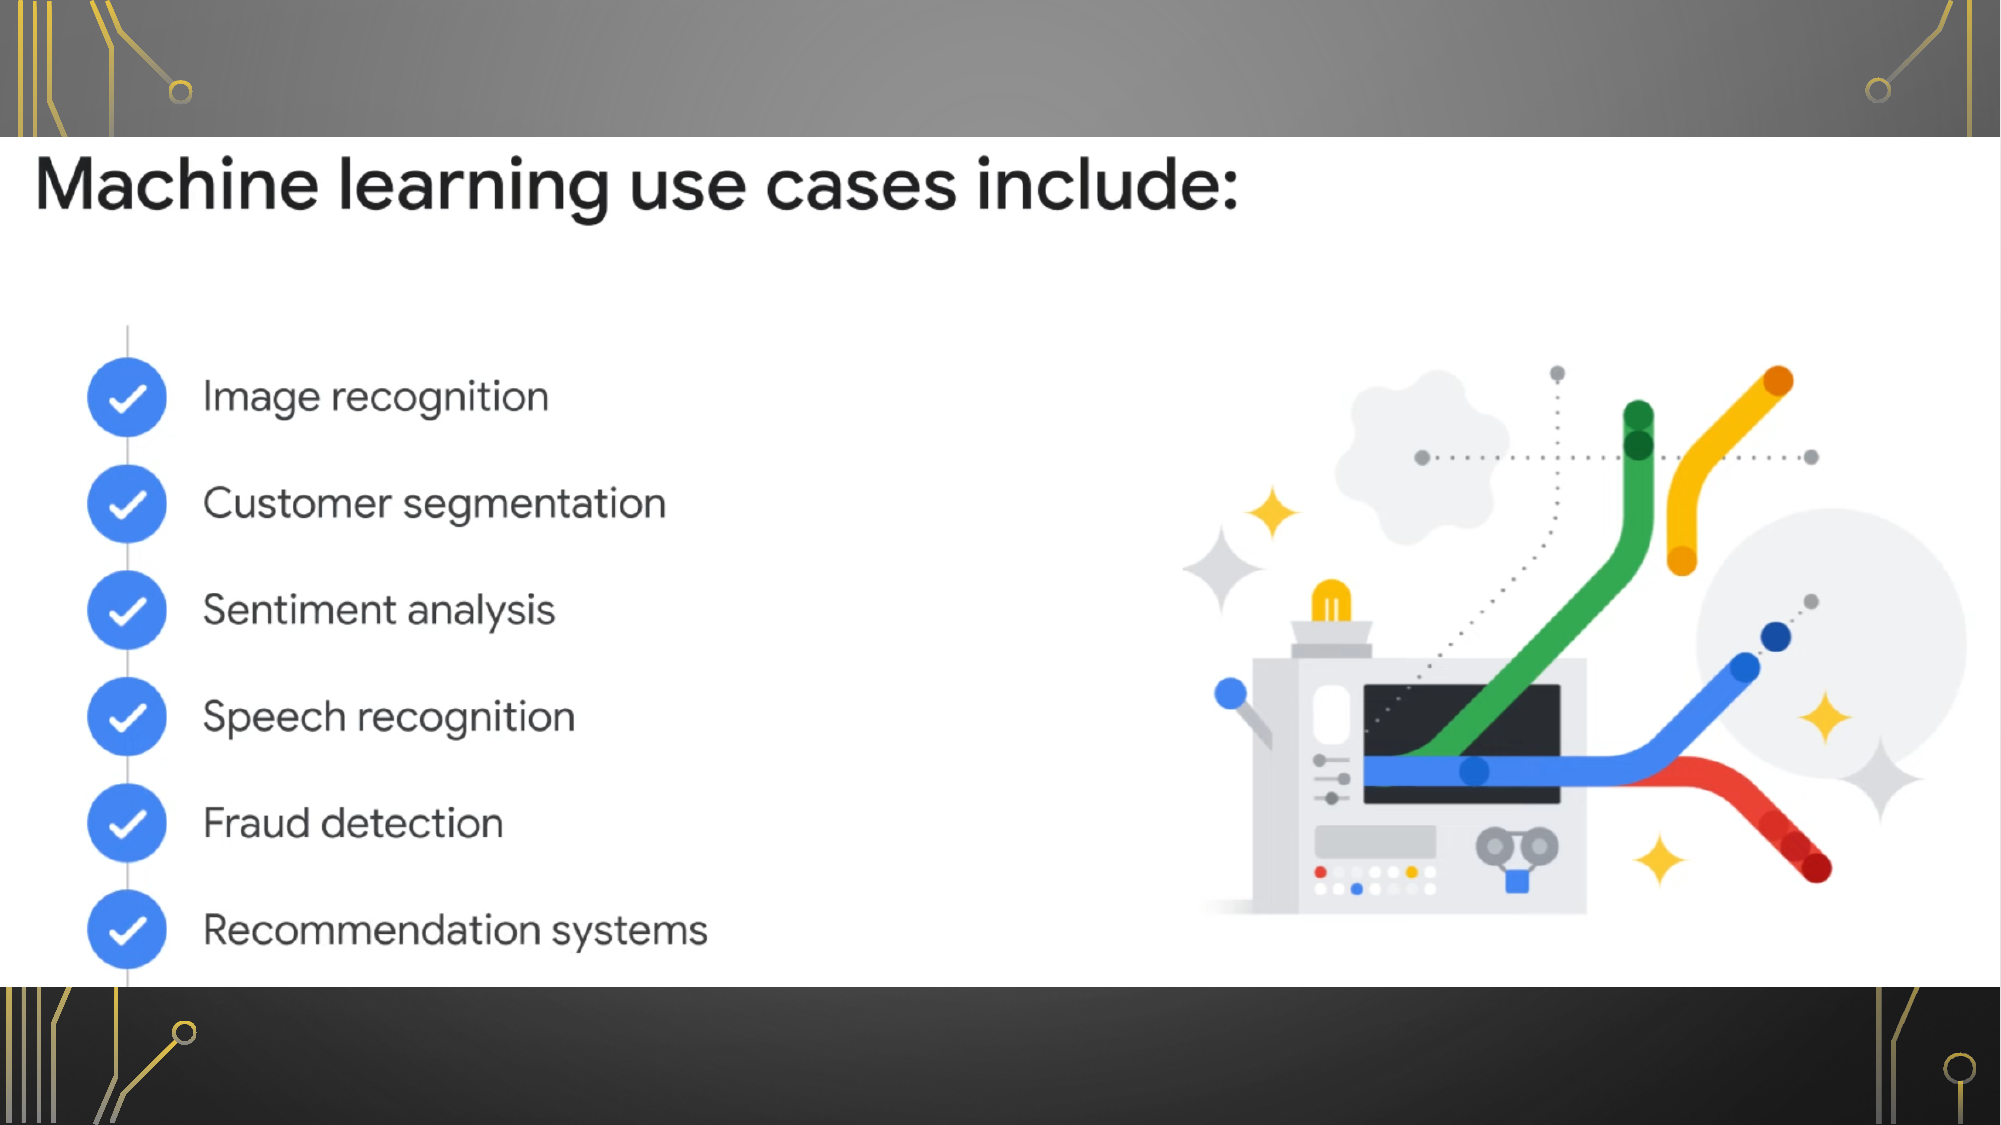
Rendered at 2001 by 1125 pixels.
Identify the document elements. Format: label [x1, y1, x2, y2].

picture [0, 137, 2000, 988]
